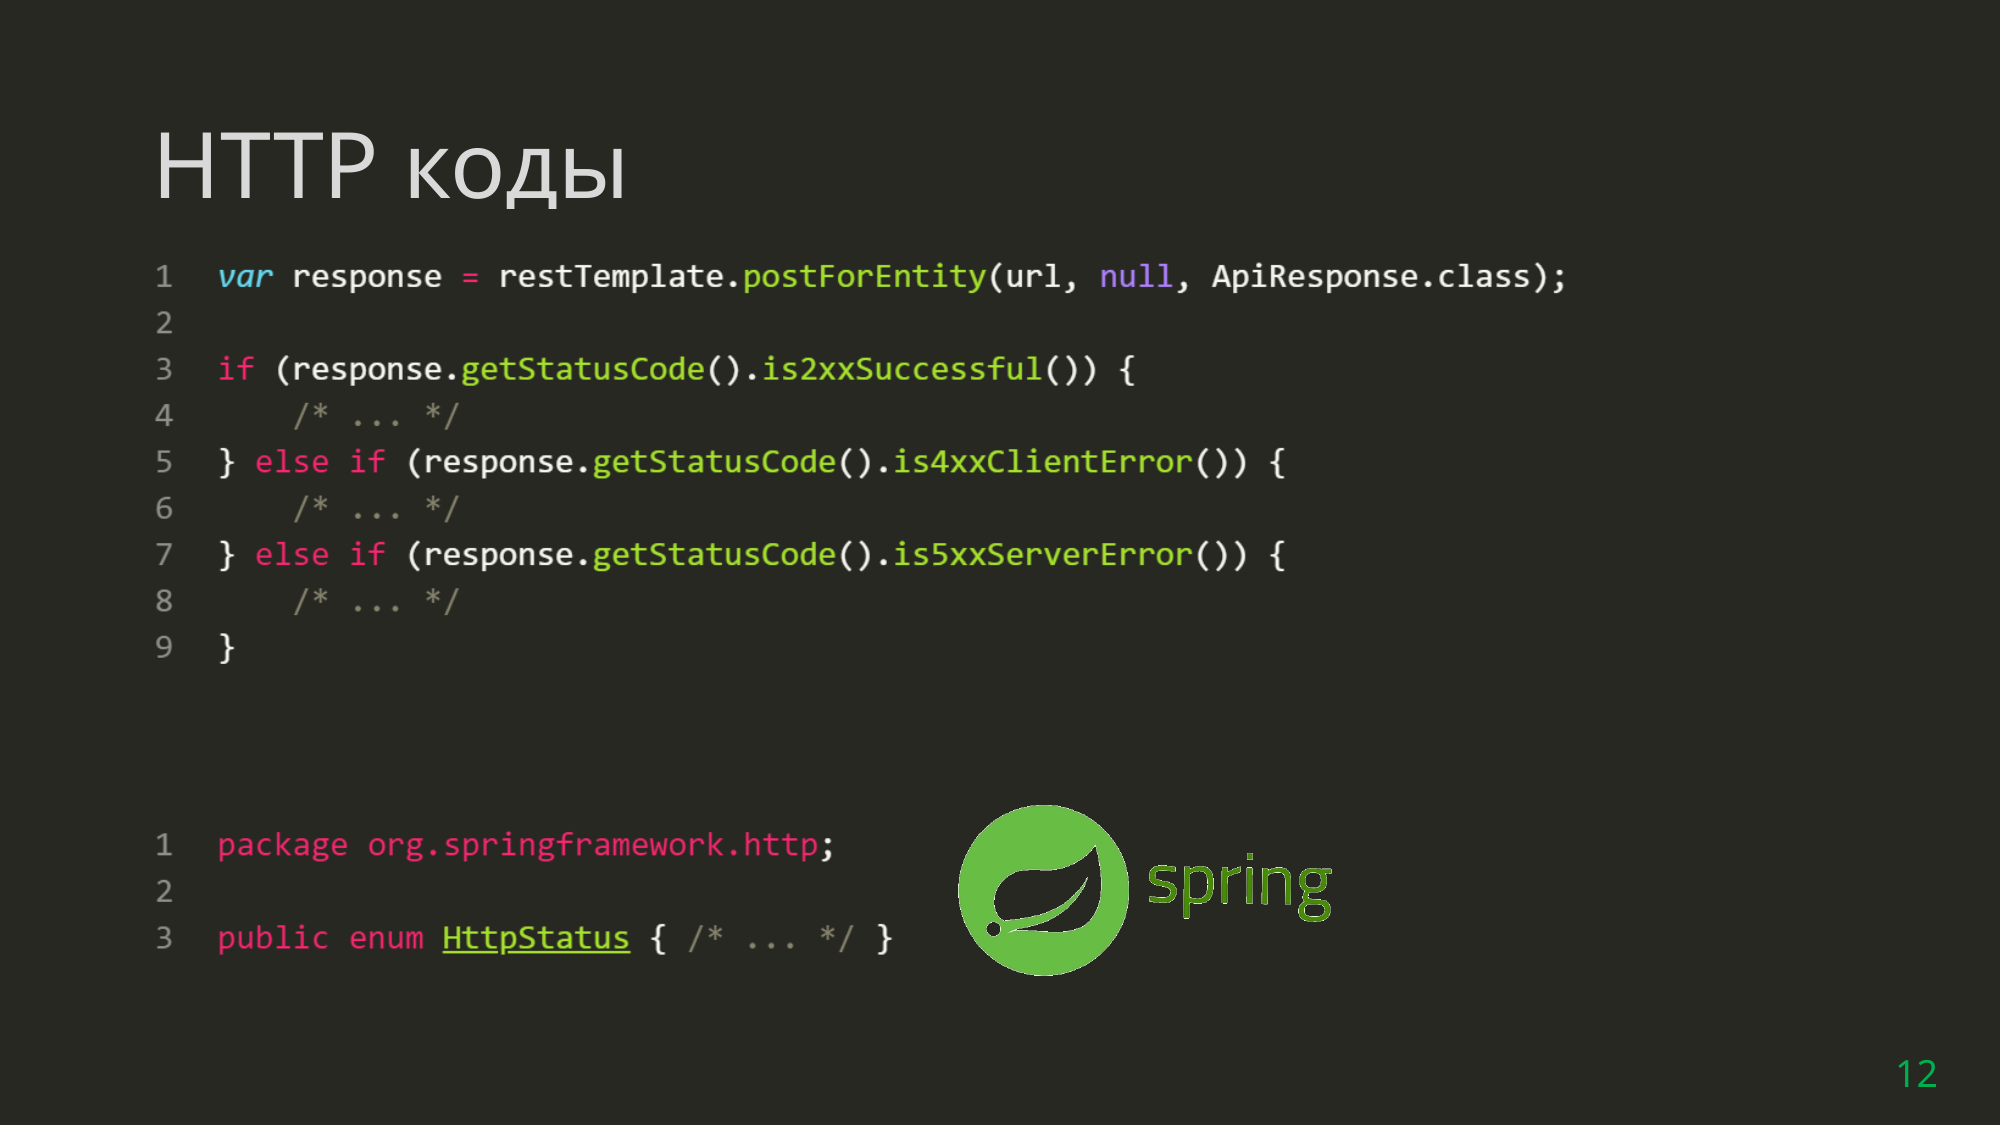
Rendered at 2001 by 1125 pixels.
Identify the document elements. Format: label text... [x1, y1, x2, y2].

picture [110, 209, 1632, 714]
slide_number 12 [1809, 1042, 1953, 1103]
picture [110, 777, 1336, 1005]
title HTTP коды [137, 59, 1863, 278]
